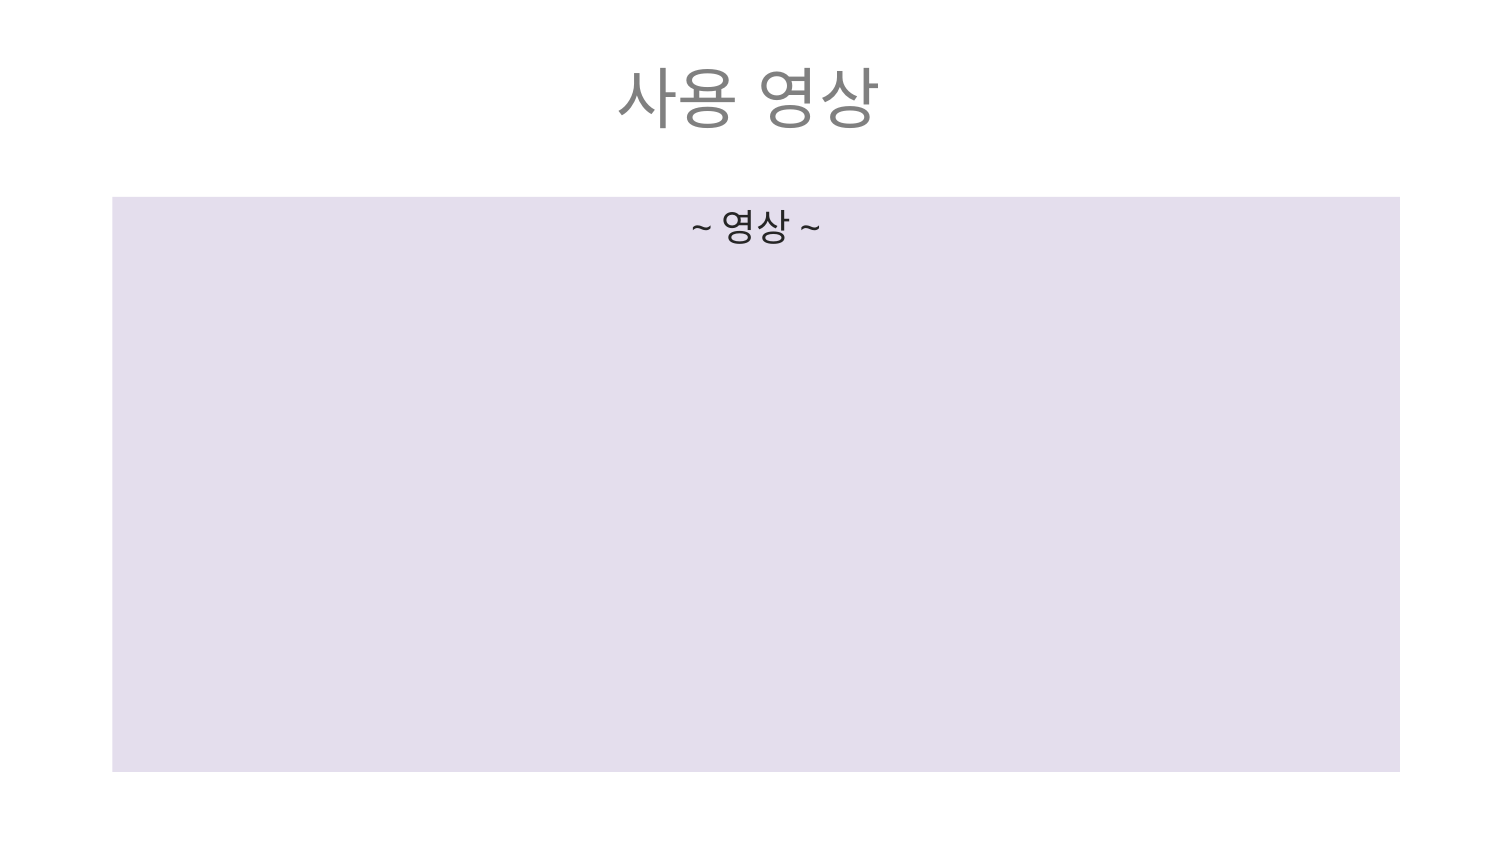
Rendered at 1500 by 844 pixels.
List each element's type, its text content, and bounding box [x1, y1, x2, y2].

text_box ~영상~ [112, 196, 1400, 772]
title 사용 영상 [62, 55, 1436, 138]
